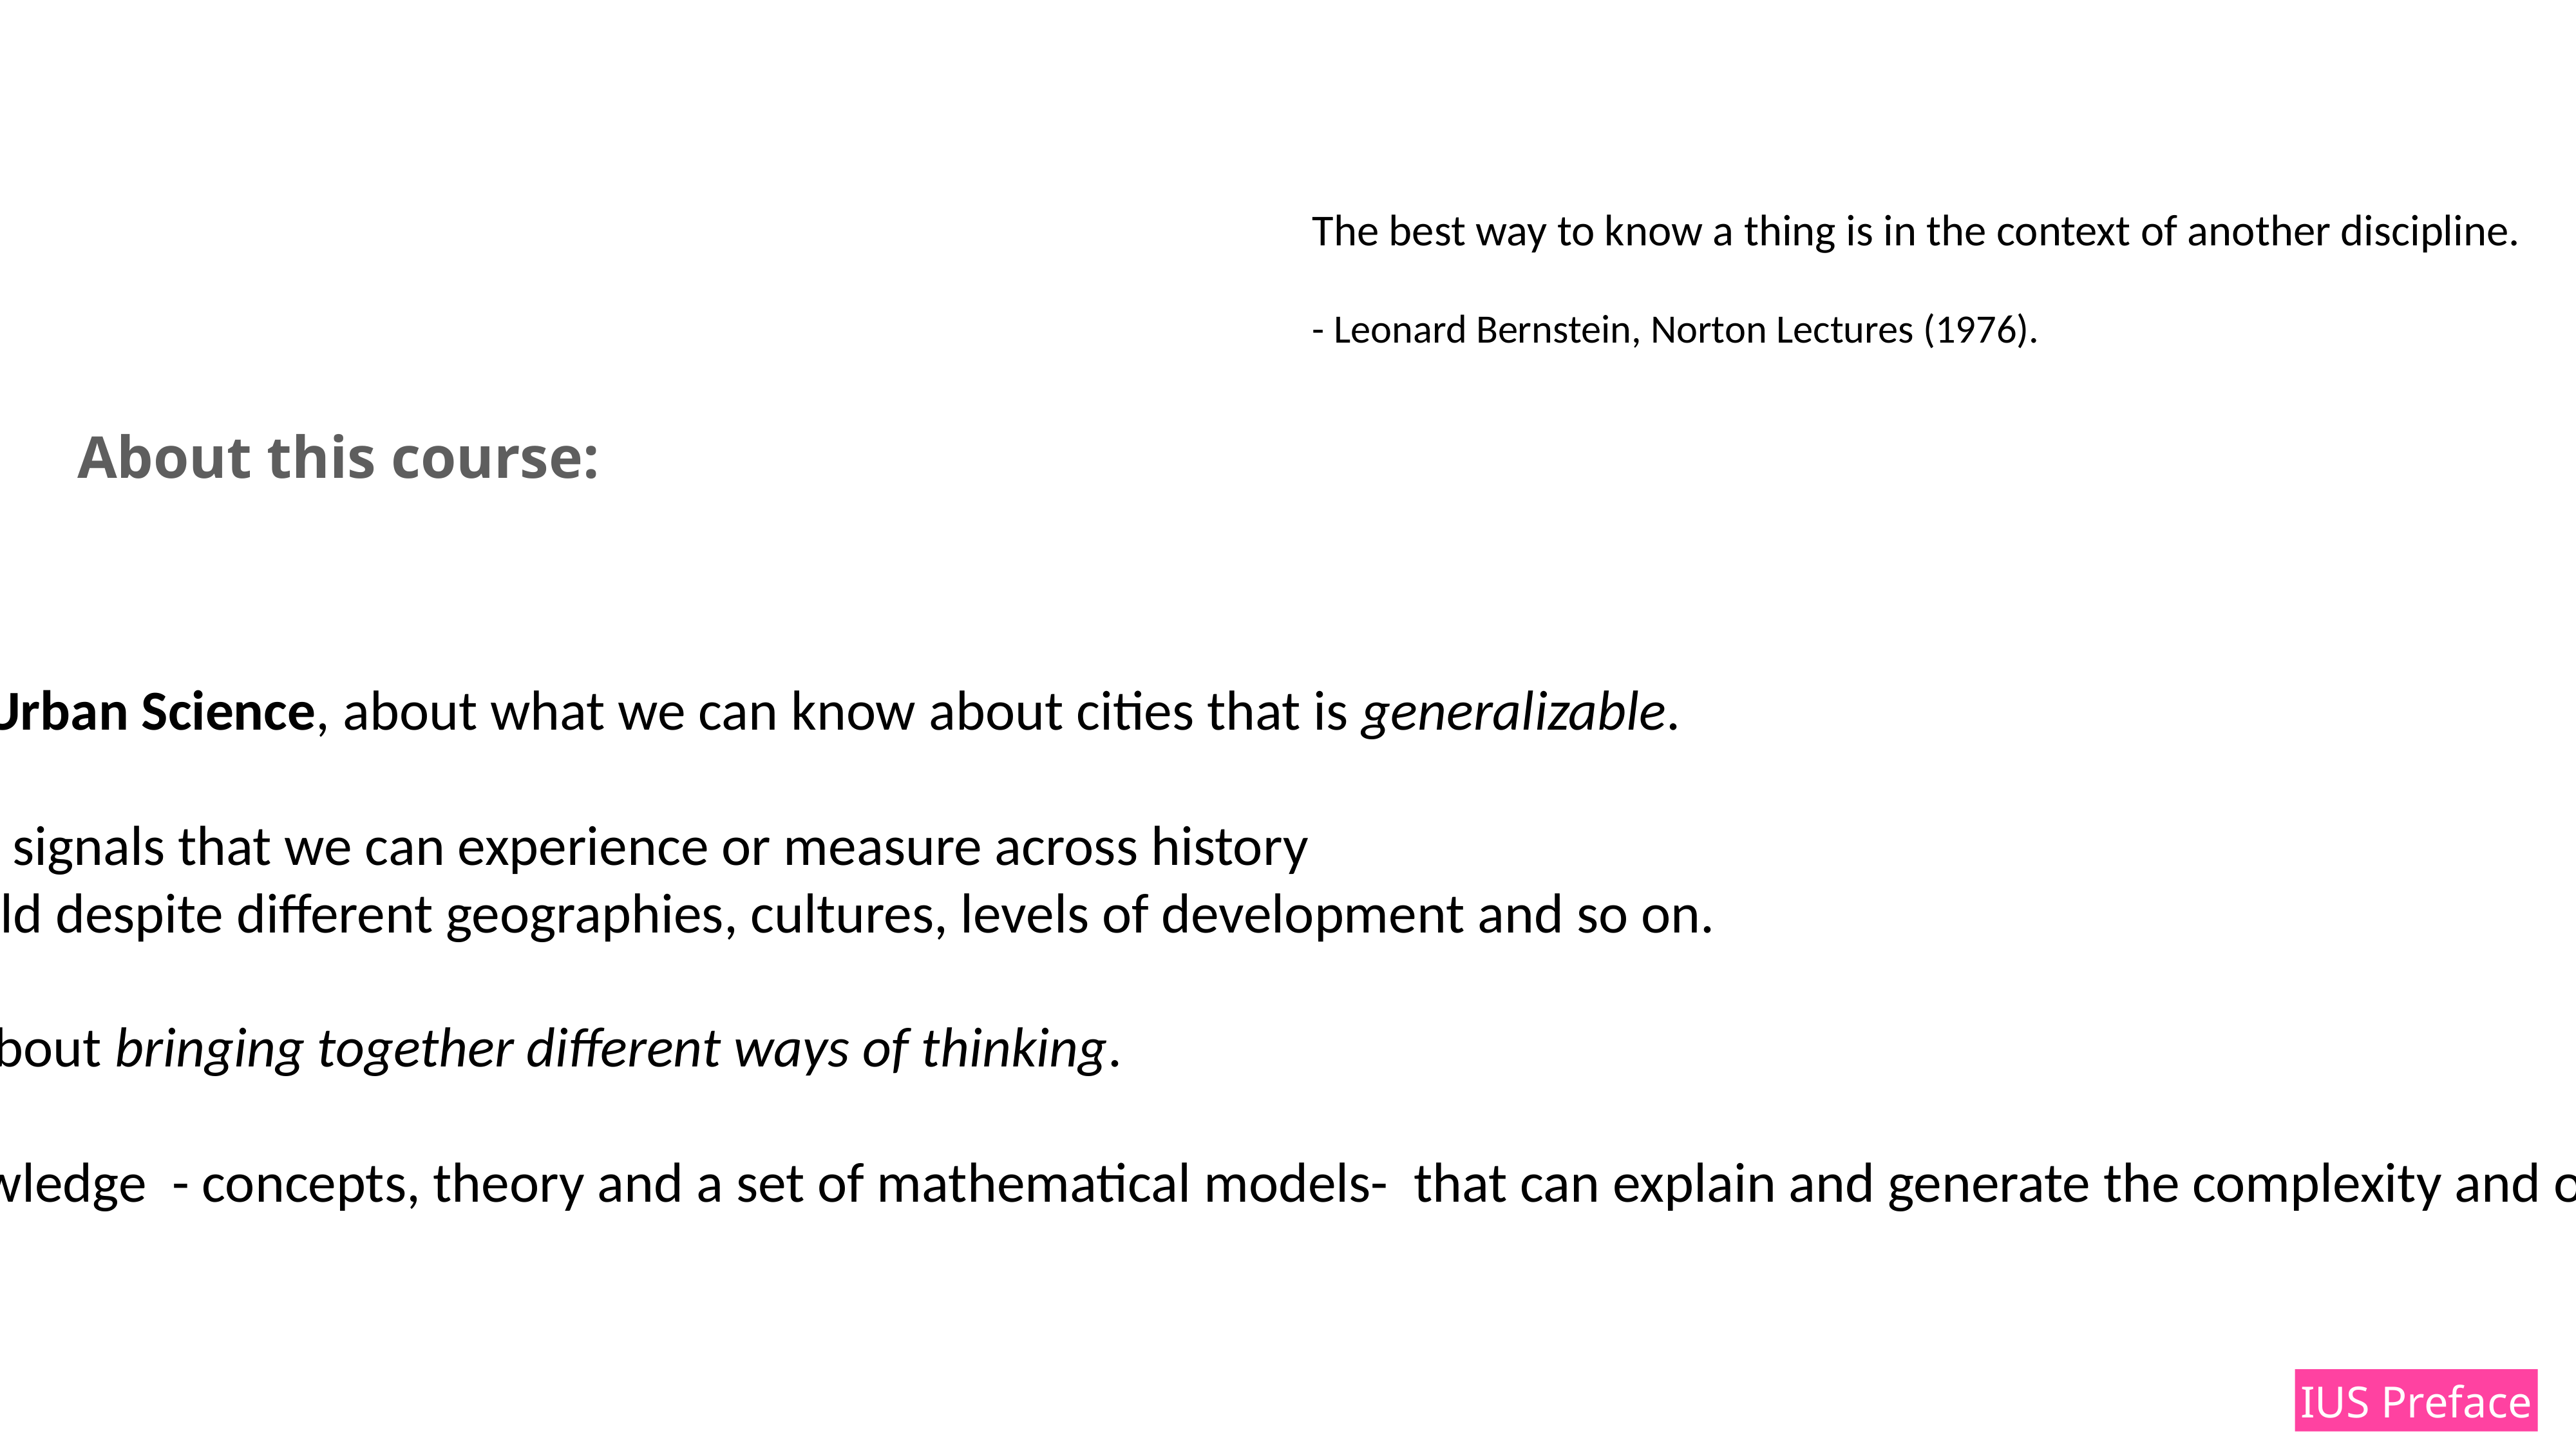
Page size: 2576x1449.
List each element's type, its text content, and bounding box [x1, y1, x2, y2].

text_box About this course: [71, 415, 605, 495]
text_box IUS Preface [2295, 1369, 2538, 1432]
text_box The best way to know a thing is in the context of another discipline. - Leonard Bernstein, Norton Lectures (1976). [1307, 176, 2527, 356]
text_box - This is a course about Urban Science, about what we can know about cities that is generalizable. observable processes or signals that we can experience or measure across history and throughout the world despite different geographies, cultures, levels of development and so on. This is also a course about bringing together different ways of thinking. To create a body of knowledge - concepts, theory and a set of mathematical models- that can explain and generate the complexity and open-endedness of cities [0, 668, 2576, 1219]
